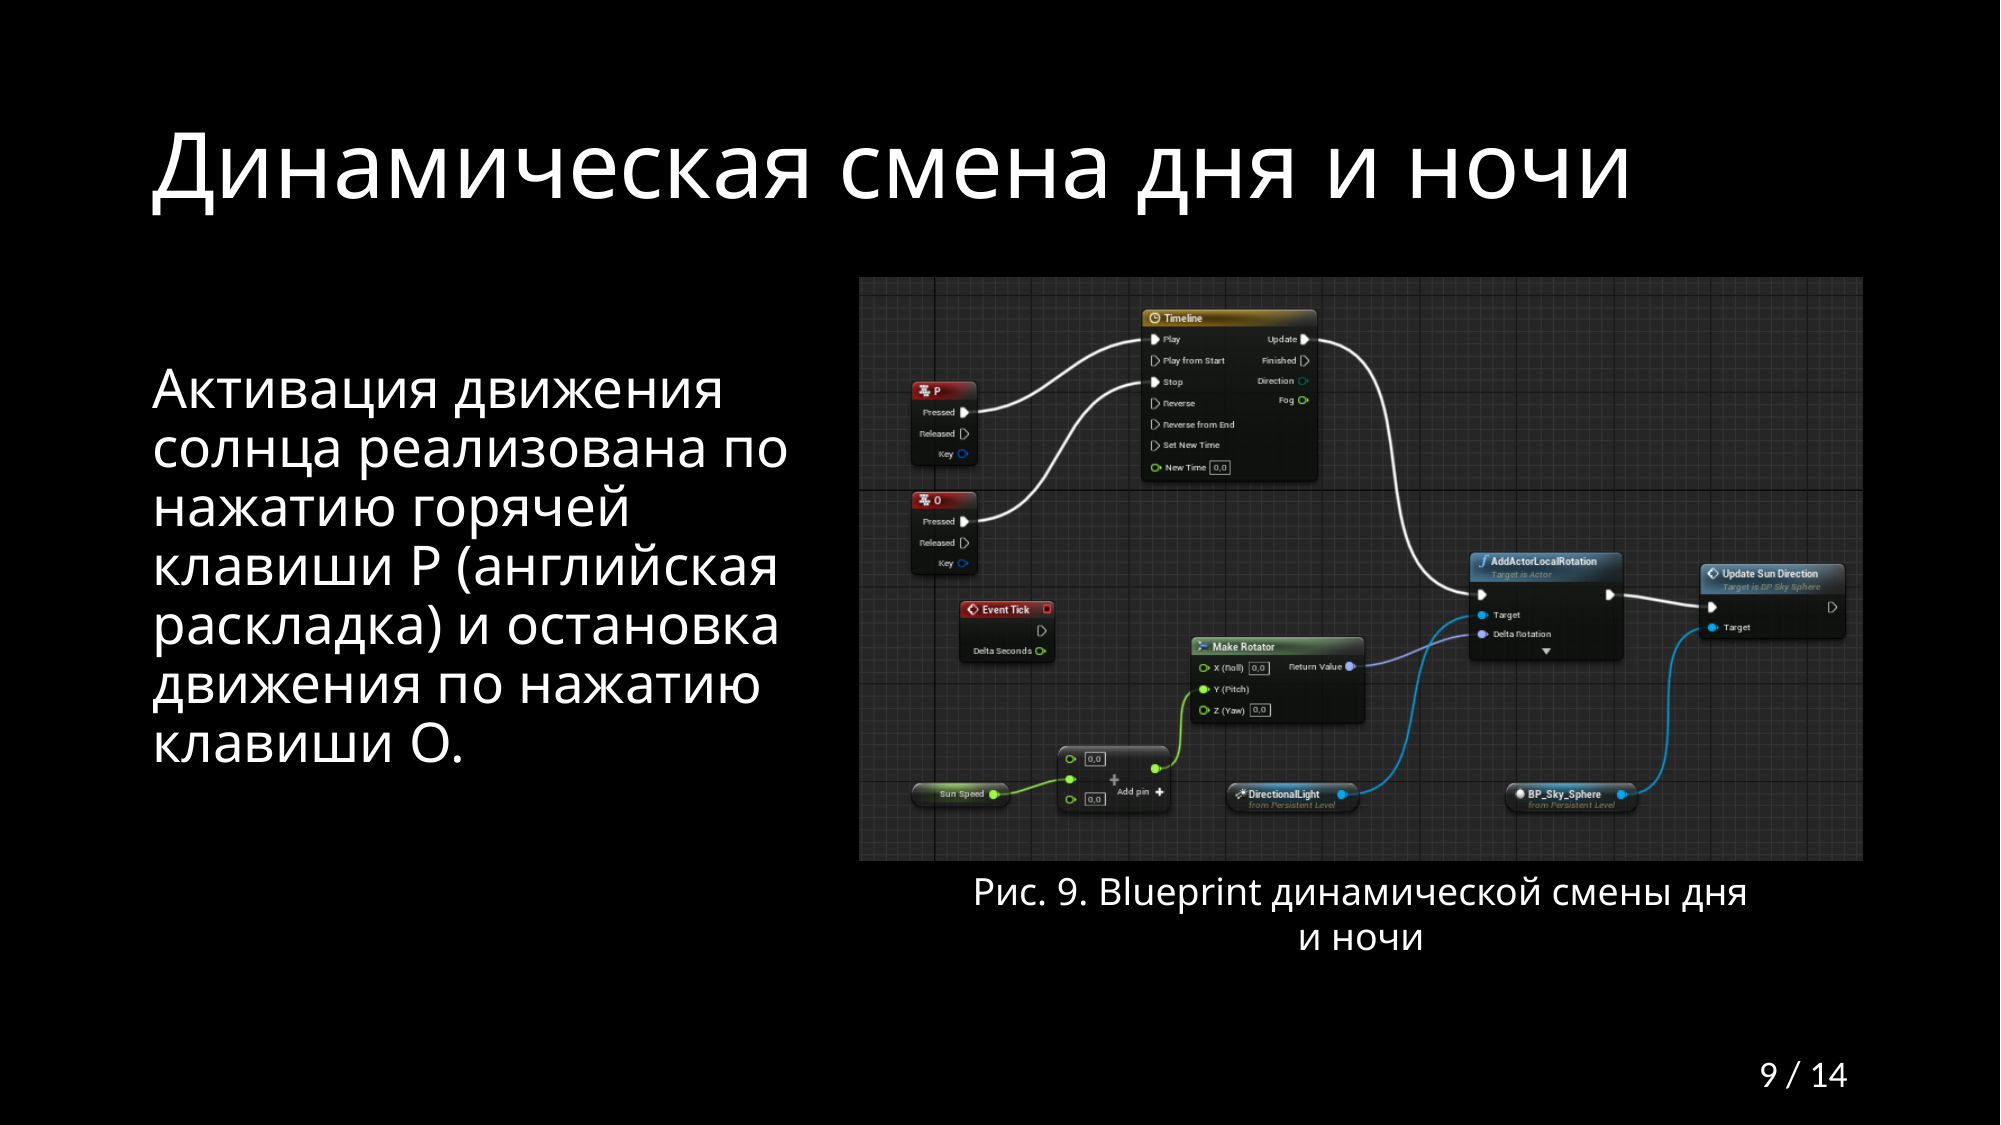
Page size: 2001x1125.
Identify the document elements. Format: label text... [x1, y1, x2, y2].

list Активация движения солнца реализована по нажатию горячей клавиши P (английская раскладка) и остановка движения по нажатию клавиши O. [137, 353, 834, 784]
picture [859, 277, 1863, 861]
title Динамическая смена дня и ночи [137, 59, 1863, 278]
slide_number 9 / 14 [1412, 1042, 1863, 1103]
text_box Рис. 9. Blueprint динамической смены дня и ночи [947, 861, 1775, 966]
